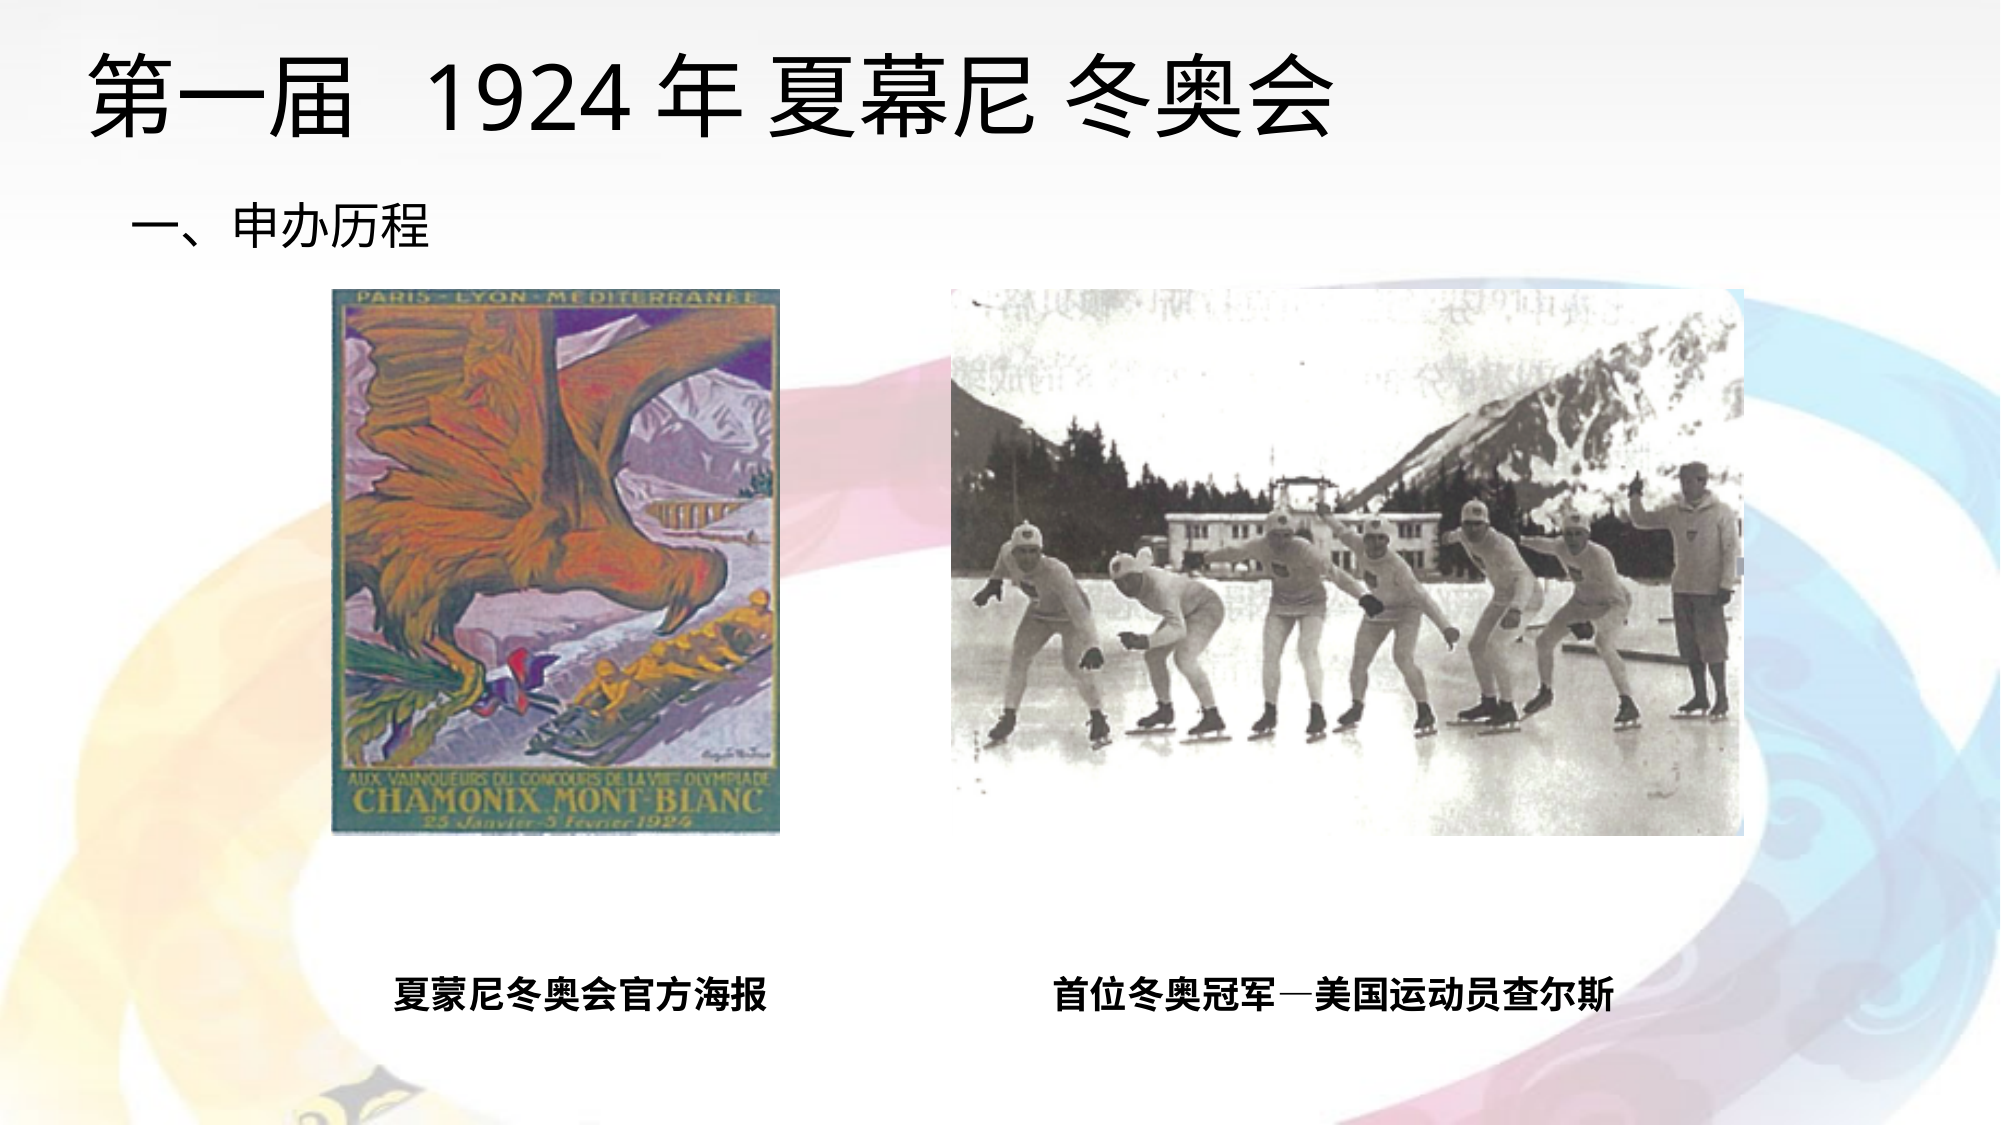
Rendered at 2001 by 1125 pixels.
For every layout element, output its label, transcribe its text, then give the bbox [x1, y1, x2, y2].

text_box 首位冬奥冠军—美国运动员查尔斯 [1037, 964, 1649, 1024]
text_box 一、申办历程 [115, 186, 622, 262]
text_box 夏蒙尼冬奥会官方海报 [378, 964, 804, 1024]
title 第一届 1924年 夏幕尼 冬奥会 [69, 0, 1795, 210]
picture [0, 0, 2001, 1125]
